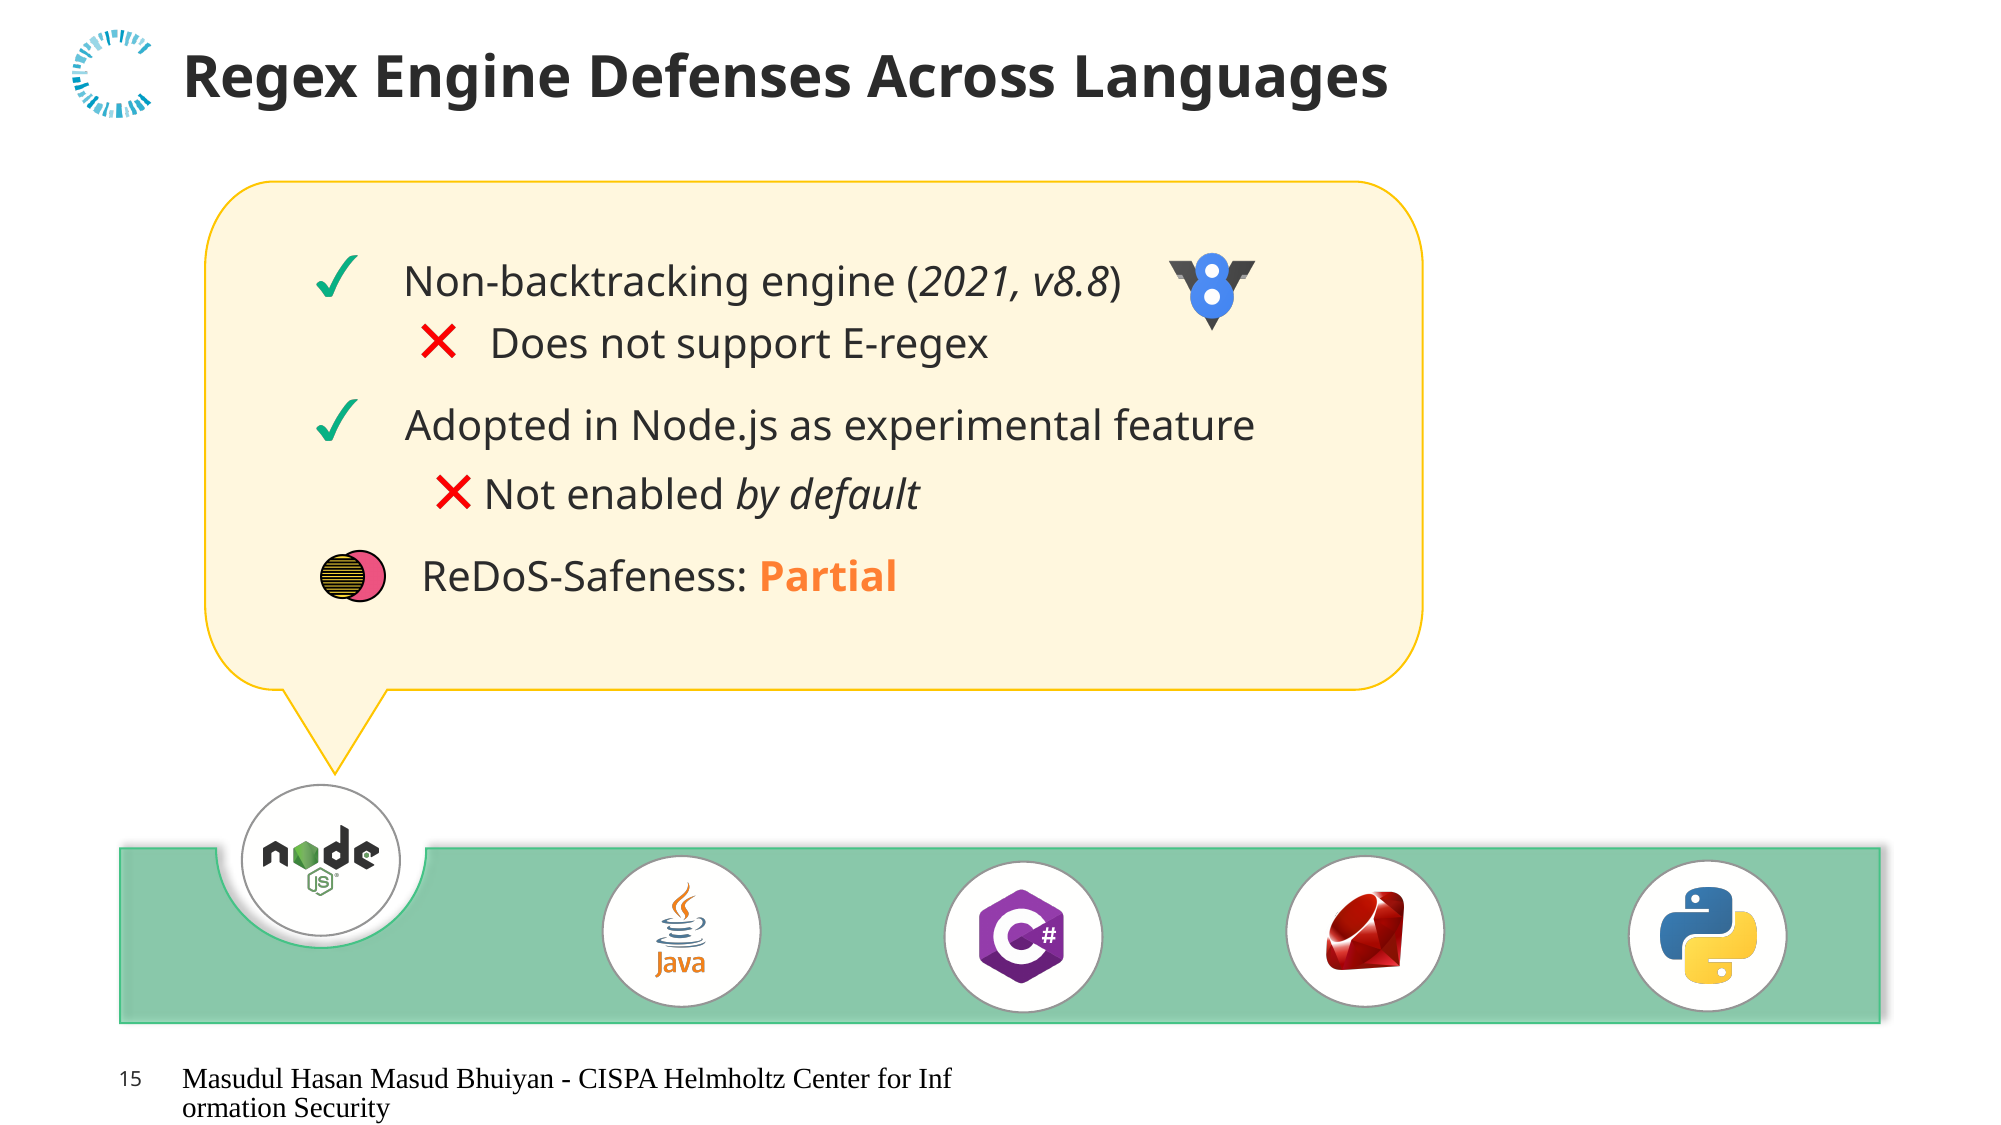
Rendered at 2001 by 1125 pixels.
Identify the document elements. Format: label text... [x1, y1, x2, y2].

title Regex Engine Defenses Across Languages [167, 29, 1833, 119]
picture [1166, 245, 1258, 338]
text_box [320, 542, 930, 609]
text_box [120, 784, 1880, 1024]
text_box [428, 460, 1041, 526]
picture [72, 29, 167, 118]
footer Masudul Hasan Masud Bhuiyan - CISPA Helmholtz Center for Information Security [167, 1052, 971, 1094]
text_box [204, 180, 1424, 777]
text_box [315, 391, 1303, 457]
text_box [315, 247, 1167, 313]
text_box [413, 309, 1026, 376]
slide_number 15 [52, 1052, 143, 1094]
